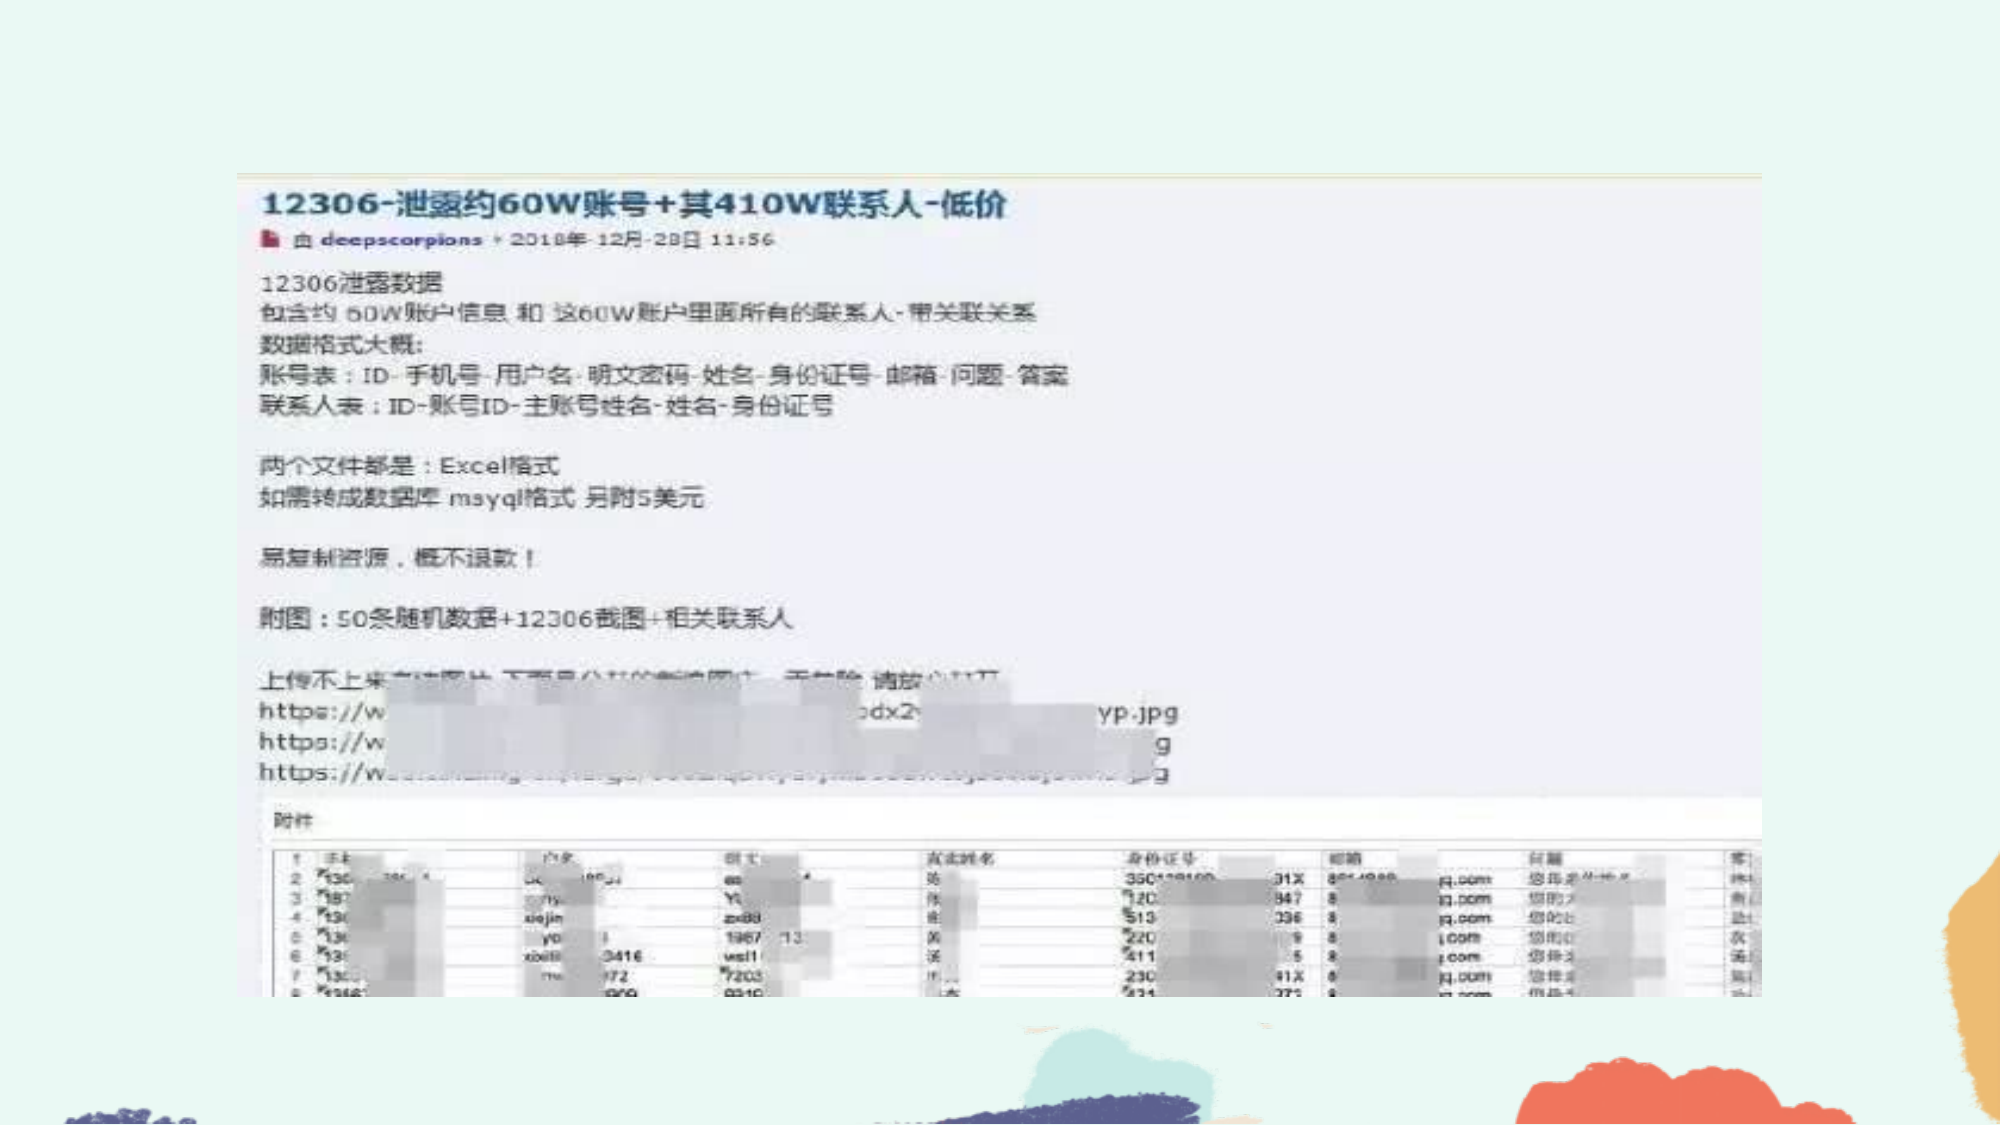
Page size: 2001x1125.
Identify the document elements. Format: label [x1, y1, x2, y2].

picture [6, 173, 2000, 1124]
